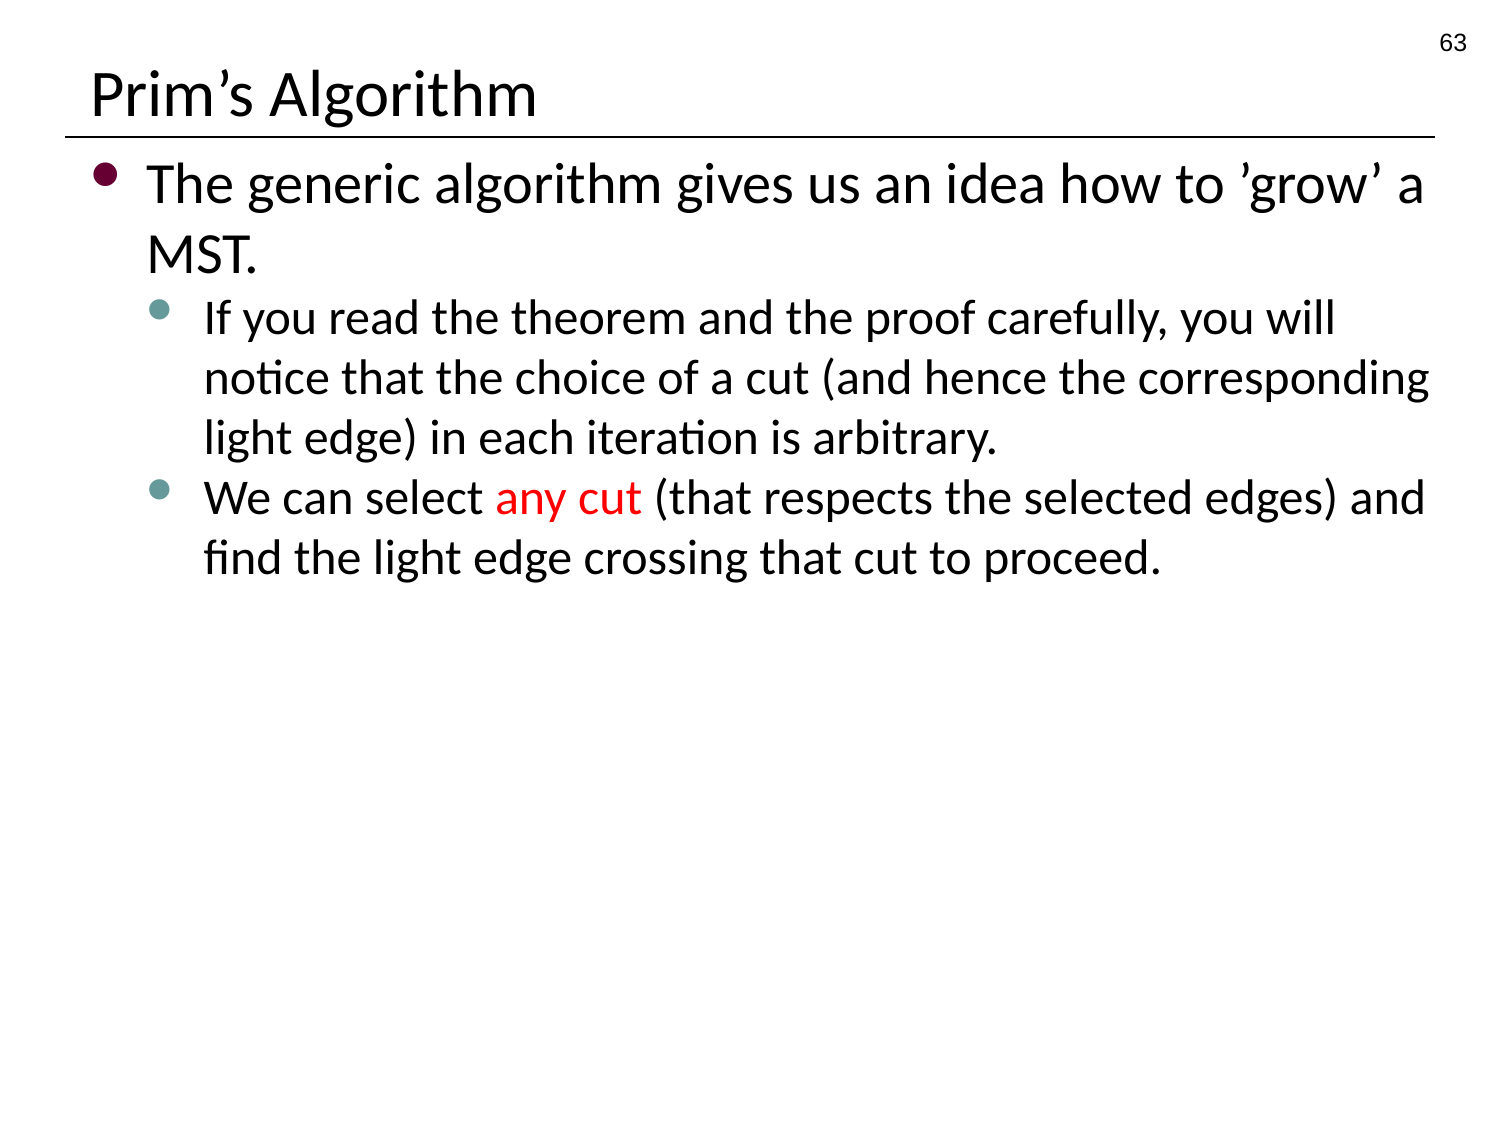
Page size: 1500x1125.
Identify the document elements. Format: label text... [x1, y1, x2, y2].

list The generic algorithm gives us an idea how to ’grow’ a MST. If you read the theorem and the proof carefully, you will notice that the choice of a cut (and hence the corresponding light edge) in each iteration is arbitrary. We can select any cut (that respects the selected edges) and find the light edge crossing that cut to proceed. [75, 137, 1447, 1083]
slide_number 63 [1131, 18, 1483, 62]
title Prim’s Algorithm [75, 20, 1425, 138]
